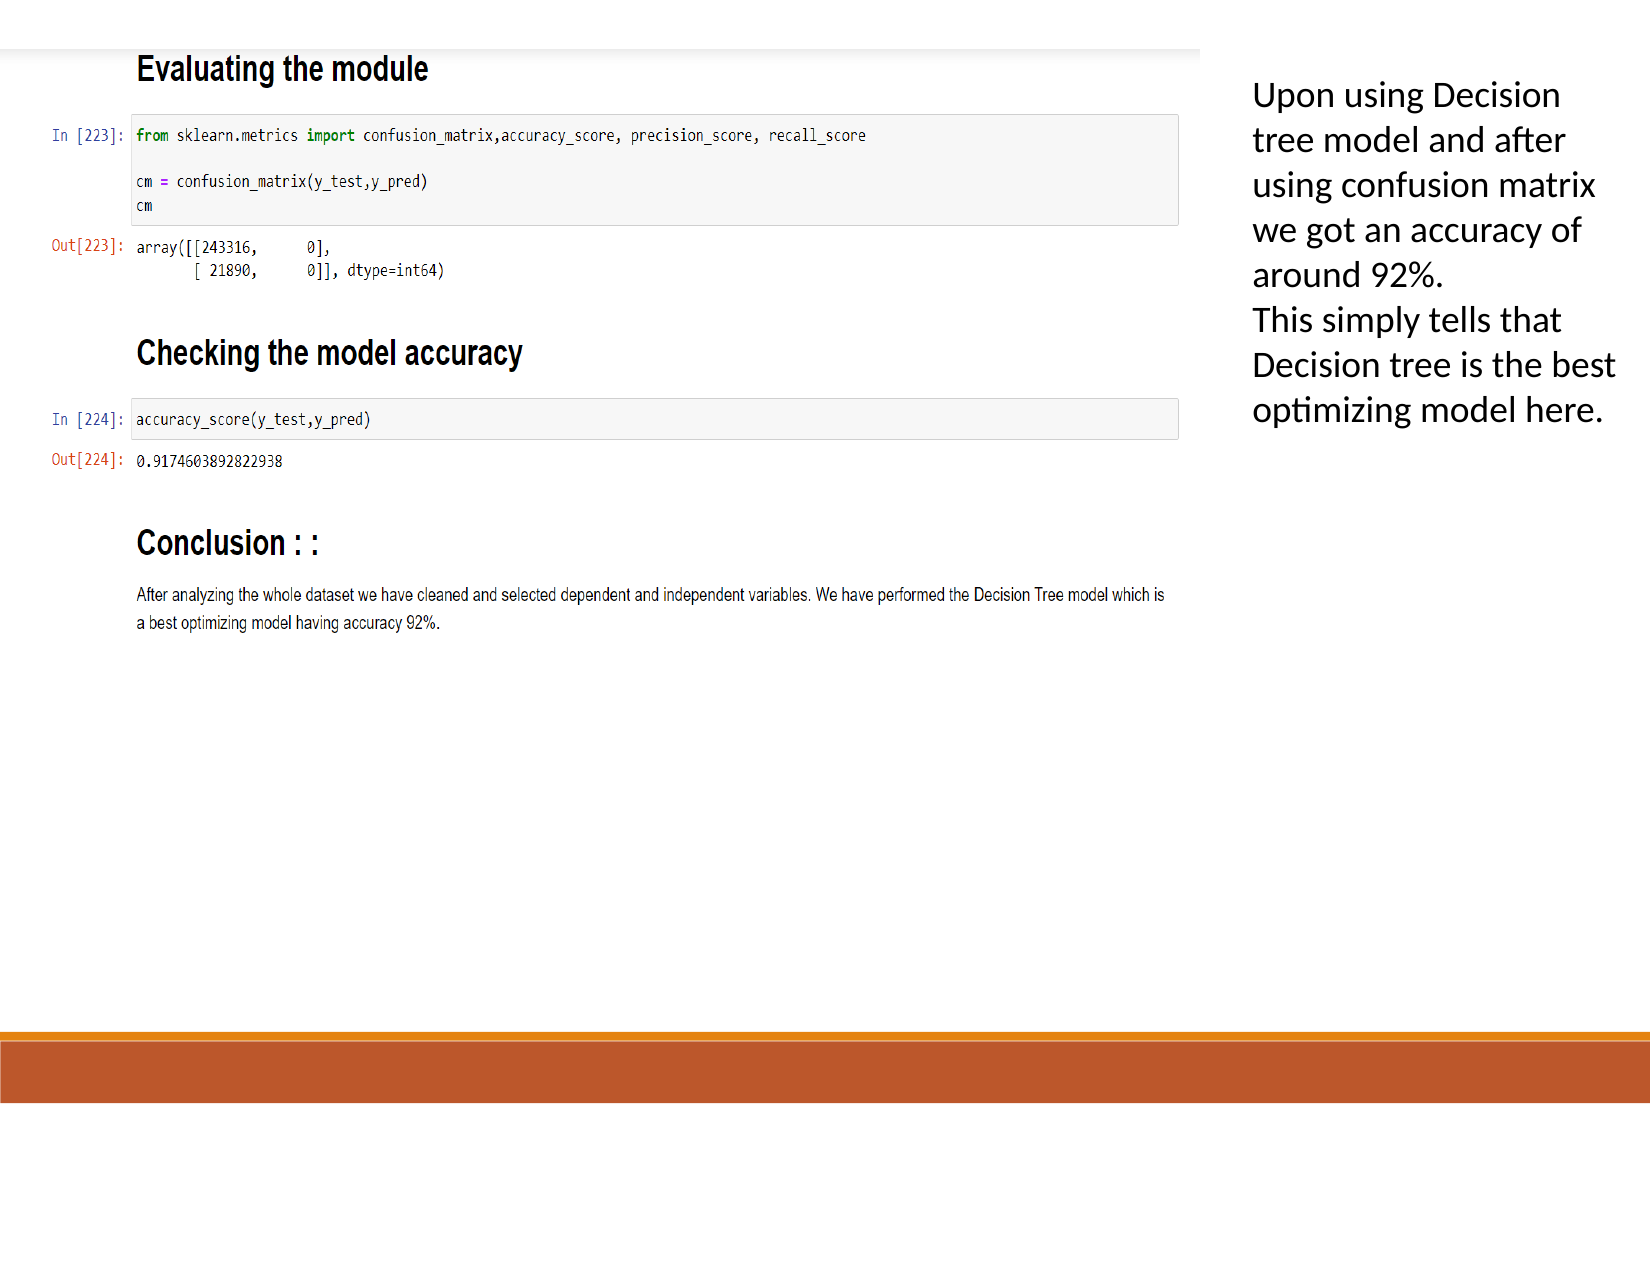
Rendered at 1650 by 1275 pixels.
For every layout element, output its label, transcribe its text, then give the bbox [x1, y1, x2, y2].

picture [0, 49, 1201, 651]
text_box Upon using Decision tree model and after using confusion matrix we got an accuracy of around 92%. This simply tells that Decision tree is the best optimizing model here. [1237, 62, 1638, 438]
